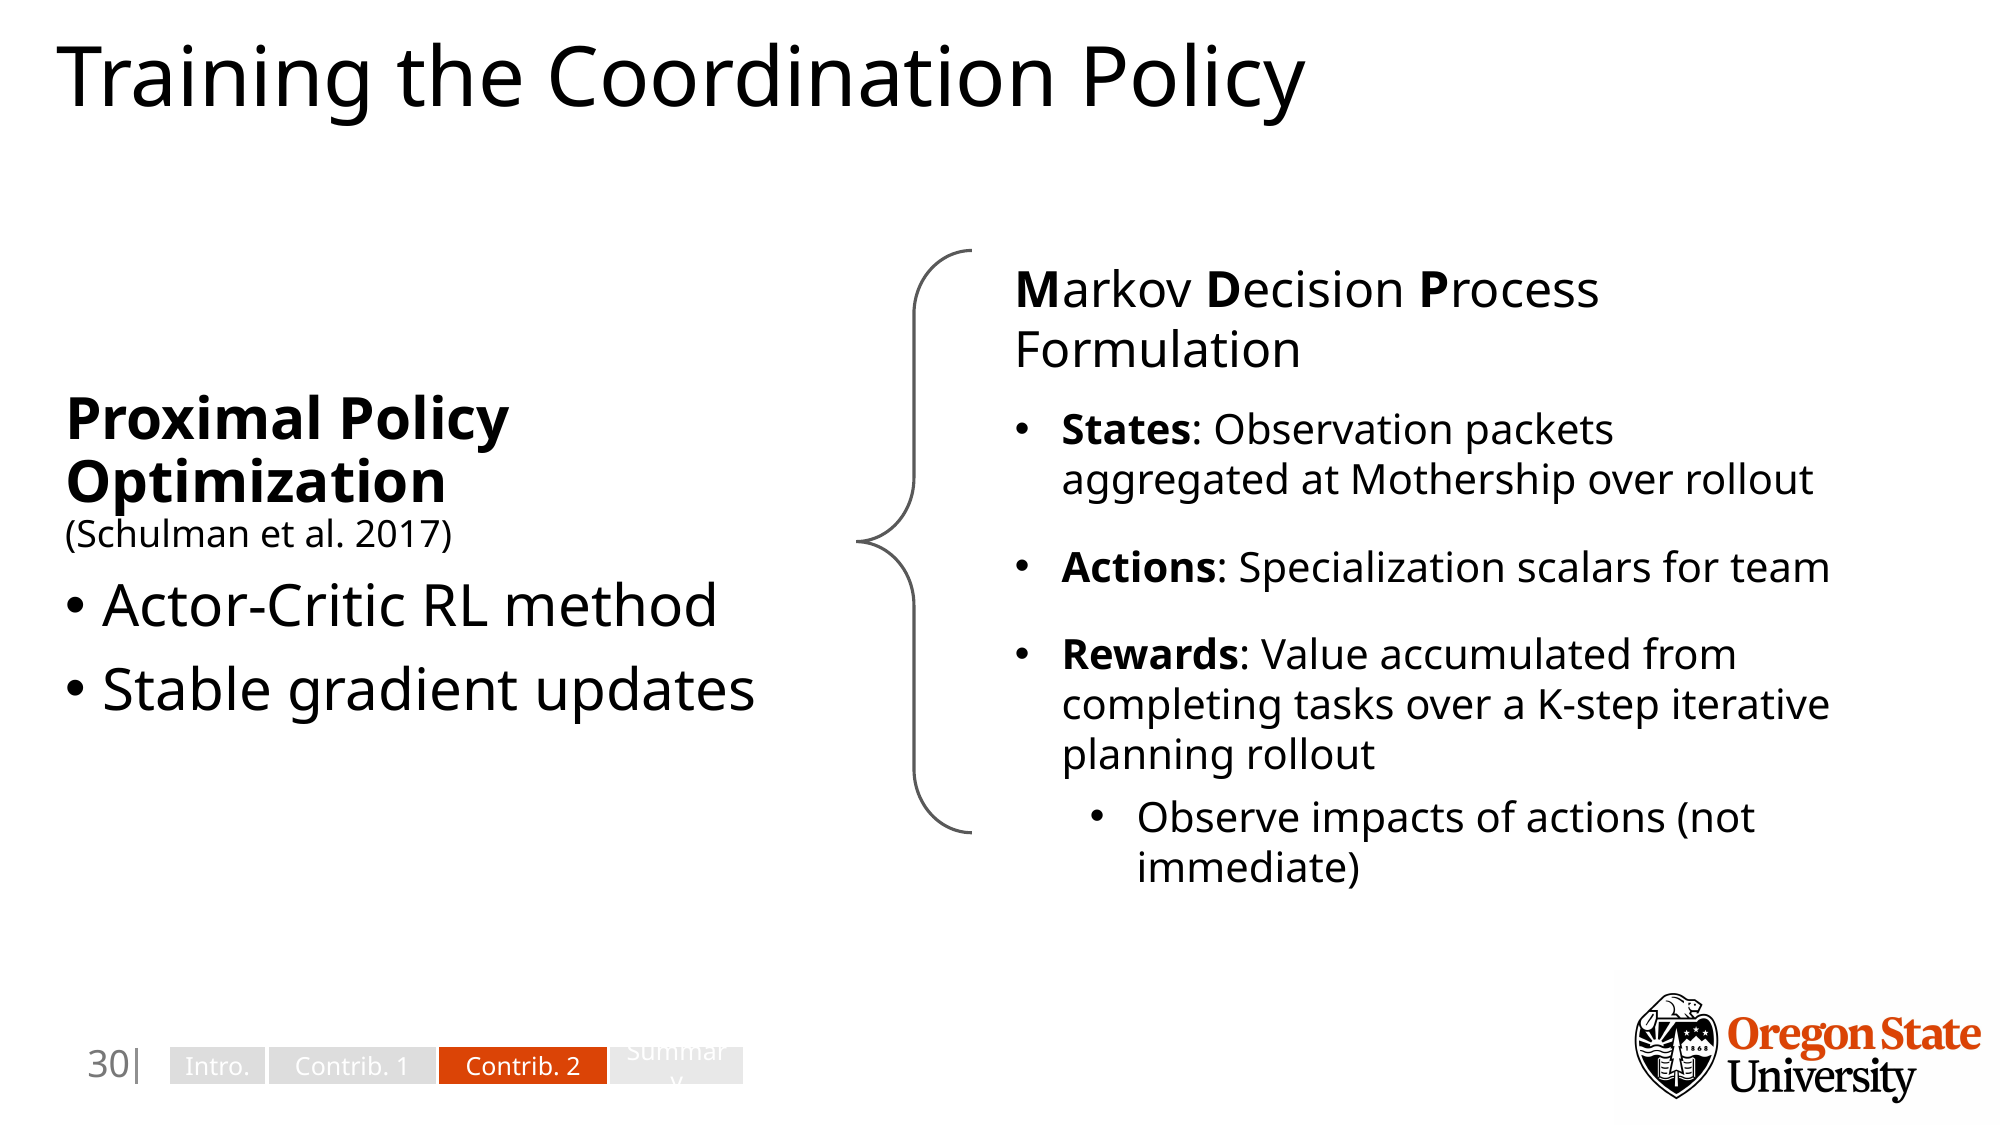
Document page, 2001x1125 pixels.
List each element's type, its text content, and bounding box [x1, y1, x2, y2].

list Proximal Policy Optimization (Schulman et al. 2017) Actor-Critic RL method Stable gradient updates [50, 381, 857, 736]
picture [1614, 970, 2000, 1125]
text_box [135, 1044, 746, 1086]
title Training the Coordination Policy [40, 26, 1941, 133]
text_box Markov Decision Process Formulation States: Observation packets aggregated at Mothership over rollout Actions: Specialization scalars for team Rewards: Value accumulated from completing tasks over a K-step iterative planning rollout Observe impacts of actions (not immediate) [999, 250, 1859, 898]
slide_number 29 [72, 1035, 523, 1096]
text_box [856, 248, 972, 835]
